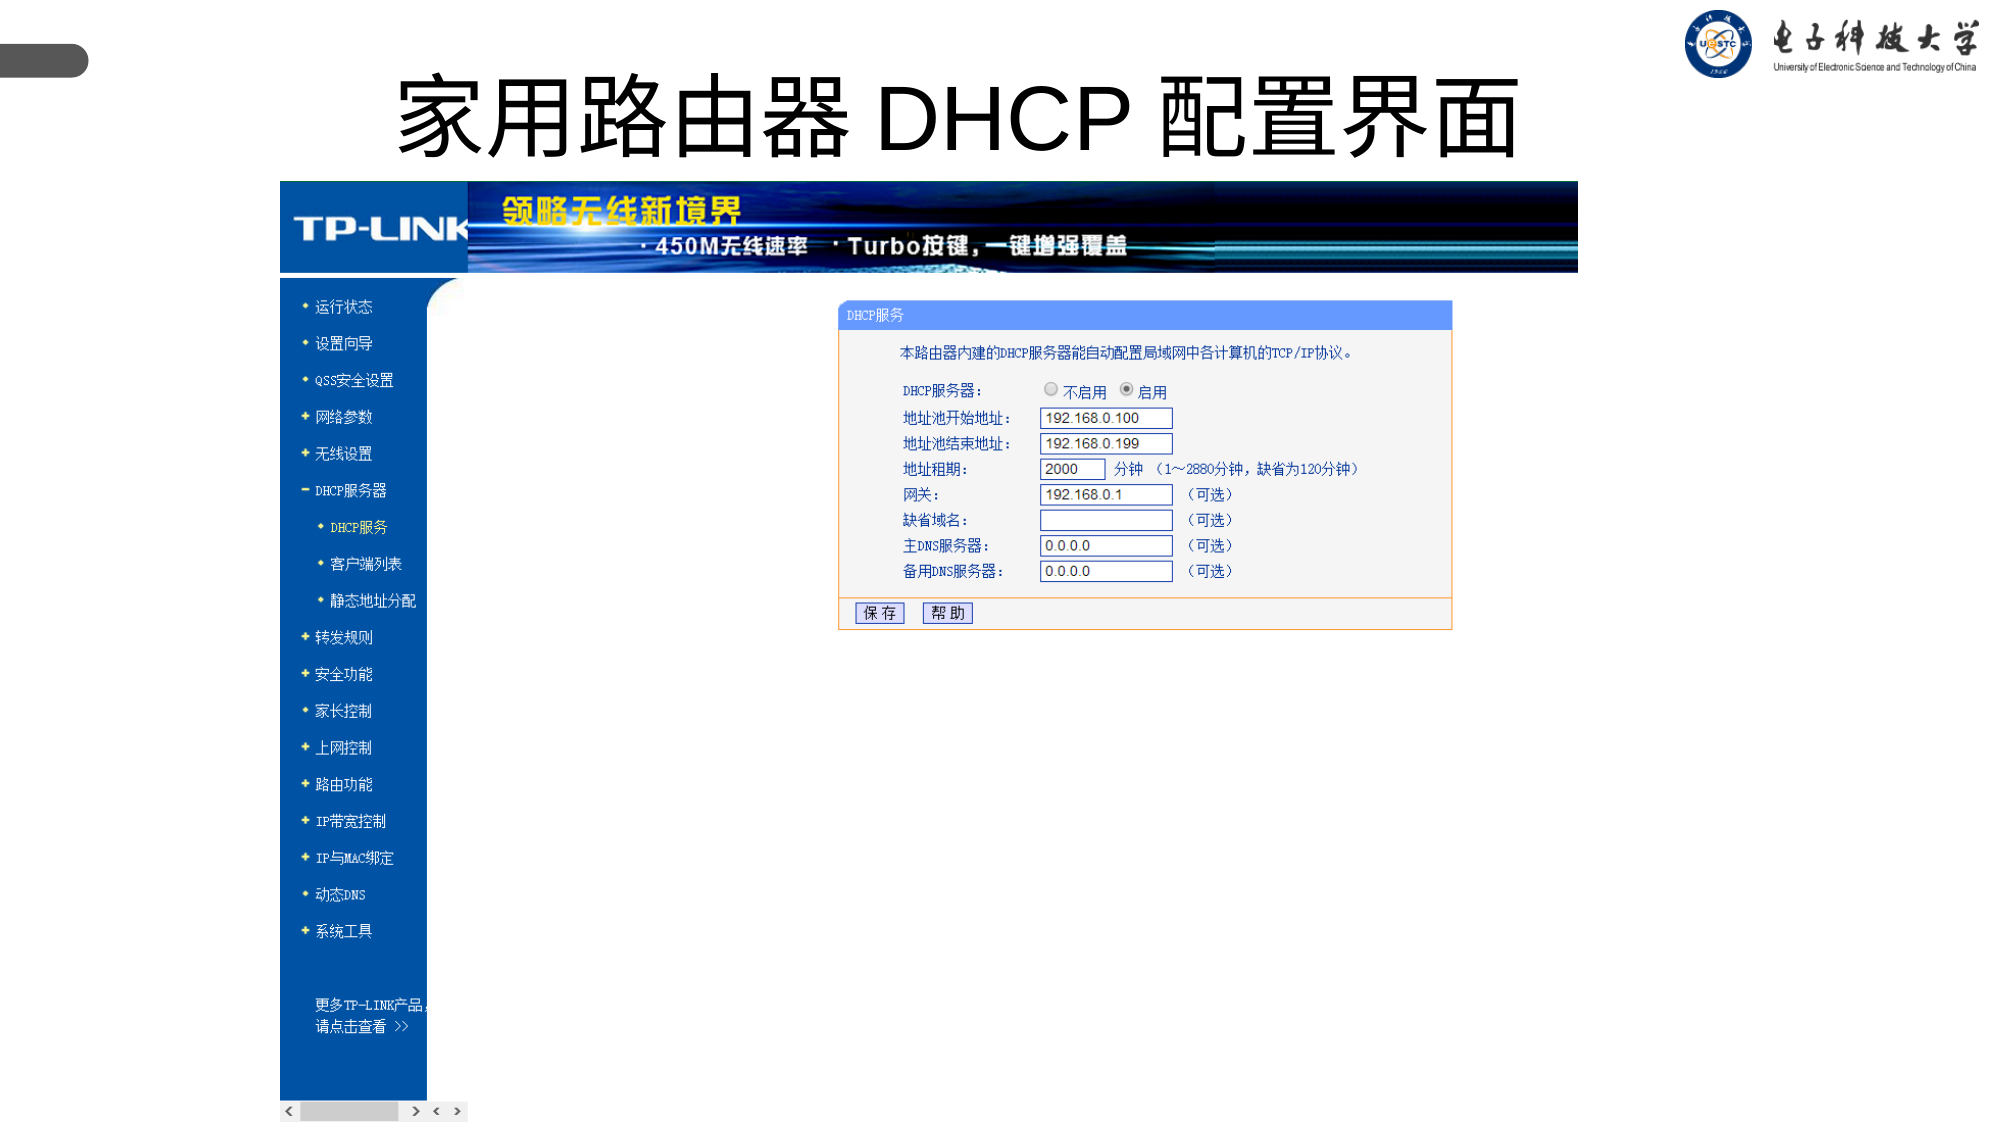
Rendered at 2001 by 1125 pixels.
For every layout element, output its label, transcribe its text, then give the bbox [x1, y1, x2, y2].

picture [1685, 10, 1979, 78]
text_box 家用路由器DHCP配置界面 [379, 63, 1647, 177]
picture [280, 181, 1578, 1122]
